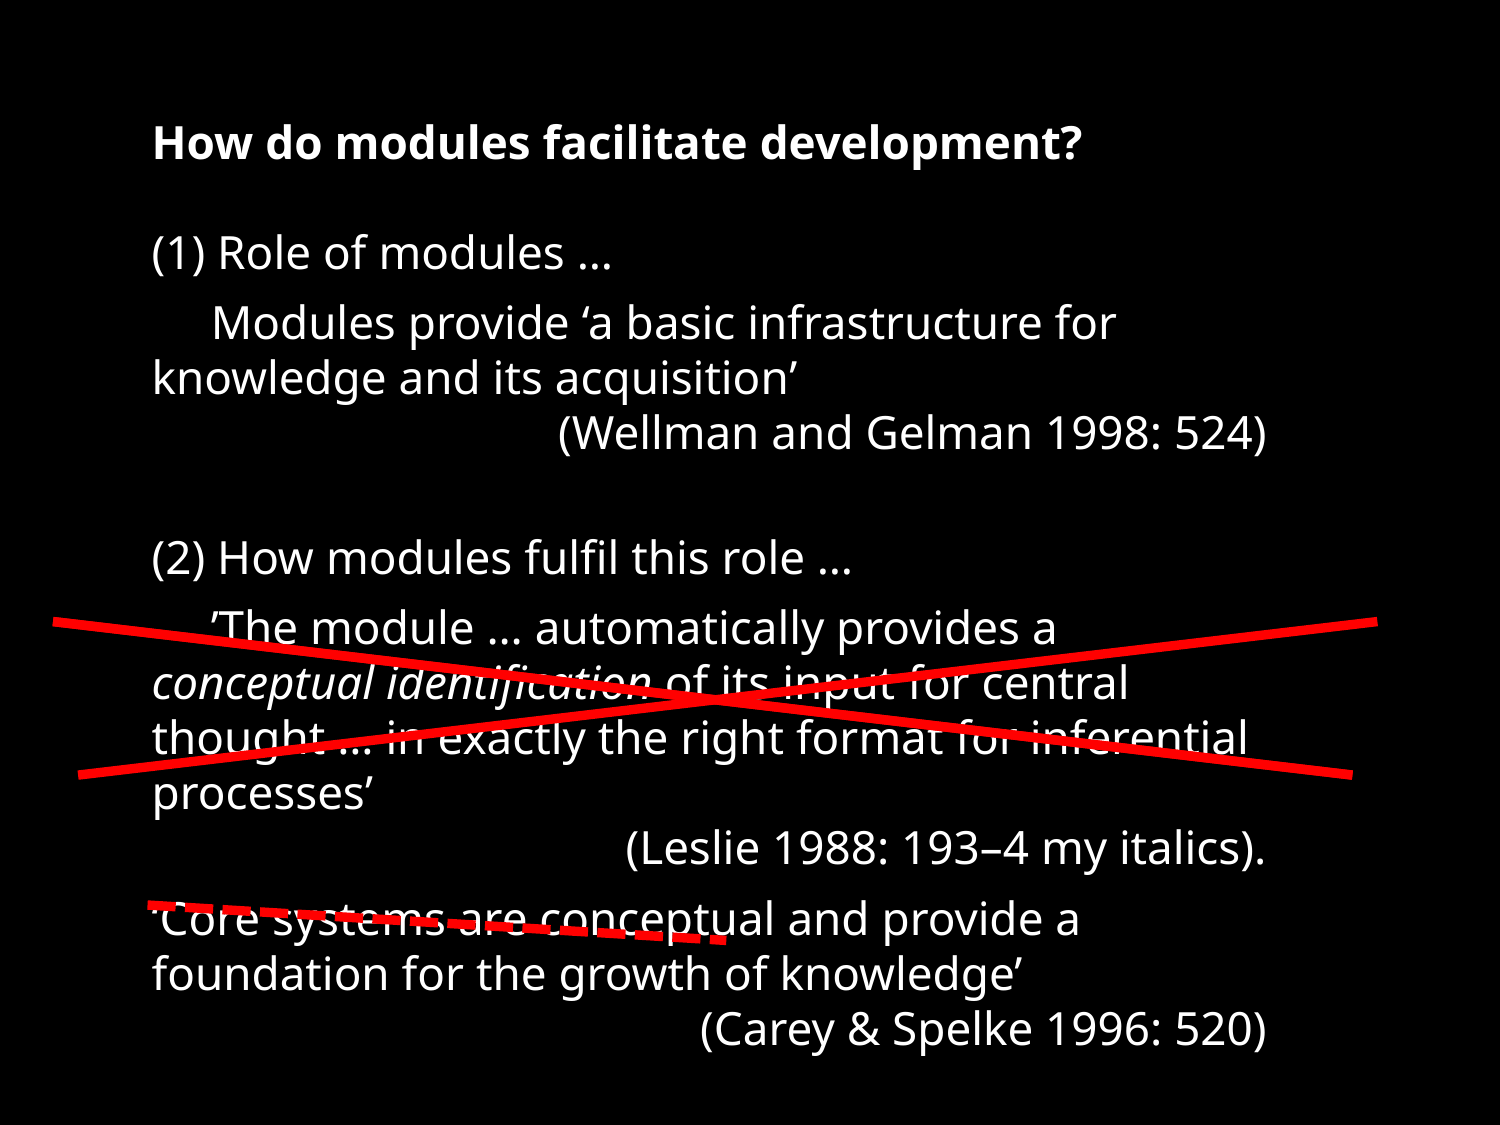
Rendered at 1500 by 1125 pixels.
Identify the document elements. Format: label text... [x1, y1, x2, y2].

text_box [147, 904, 727, 941]
text_box ‘Core systems are conceptual and provide a foundation for the growth of knowledge’ (Carey & Spelke 1996: 520) [137, 812, 1282, 1125]
text_box How do modules facilitate development? (1) Role of modules … Modules provide ‘a basic infrastructure for knowledge and its acquisition’ (Wellman and Gelman 1998: 524) (2) How modules fulfil this role … ’The module … automatically provides a conceptual identification of its input for central thought … in exactly the right format for inferential processes’ (Leslie 1988: 193–4 my italics). [137, 784, 1282, 812]
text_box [52, 621, 1378, 776]
text_box How do modules facilitate development? (1) Role of modules … Modules provide ‘a basic infrastructure for knowledge and its acquisition’ (Wellman and Gelman 1998: 524) (2) How modules fulfil this role … ’The module … automatically provides a conceptual identification of its input for central thought … in exactly the right format for inferential processes’ (Leslie 1988: 193–4 my italics). [137, 106, 1282, 619]
